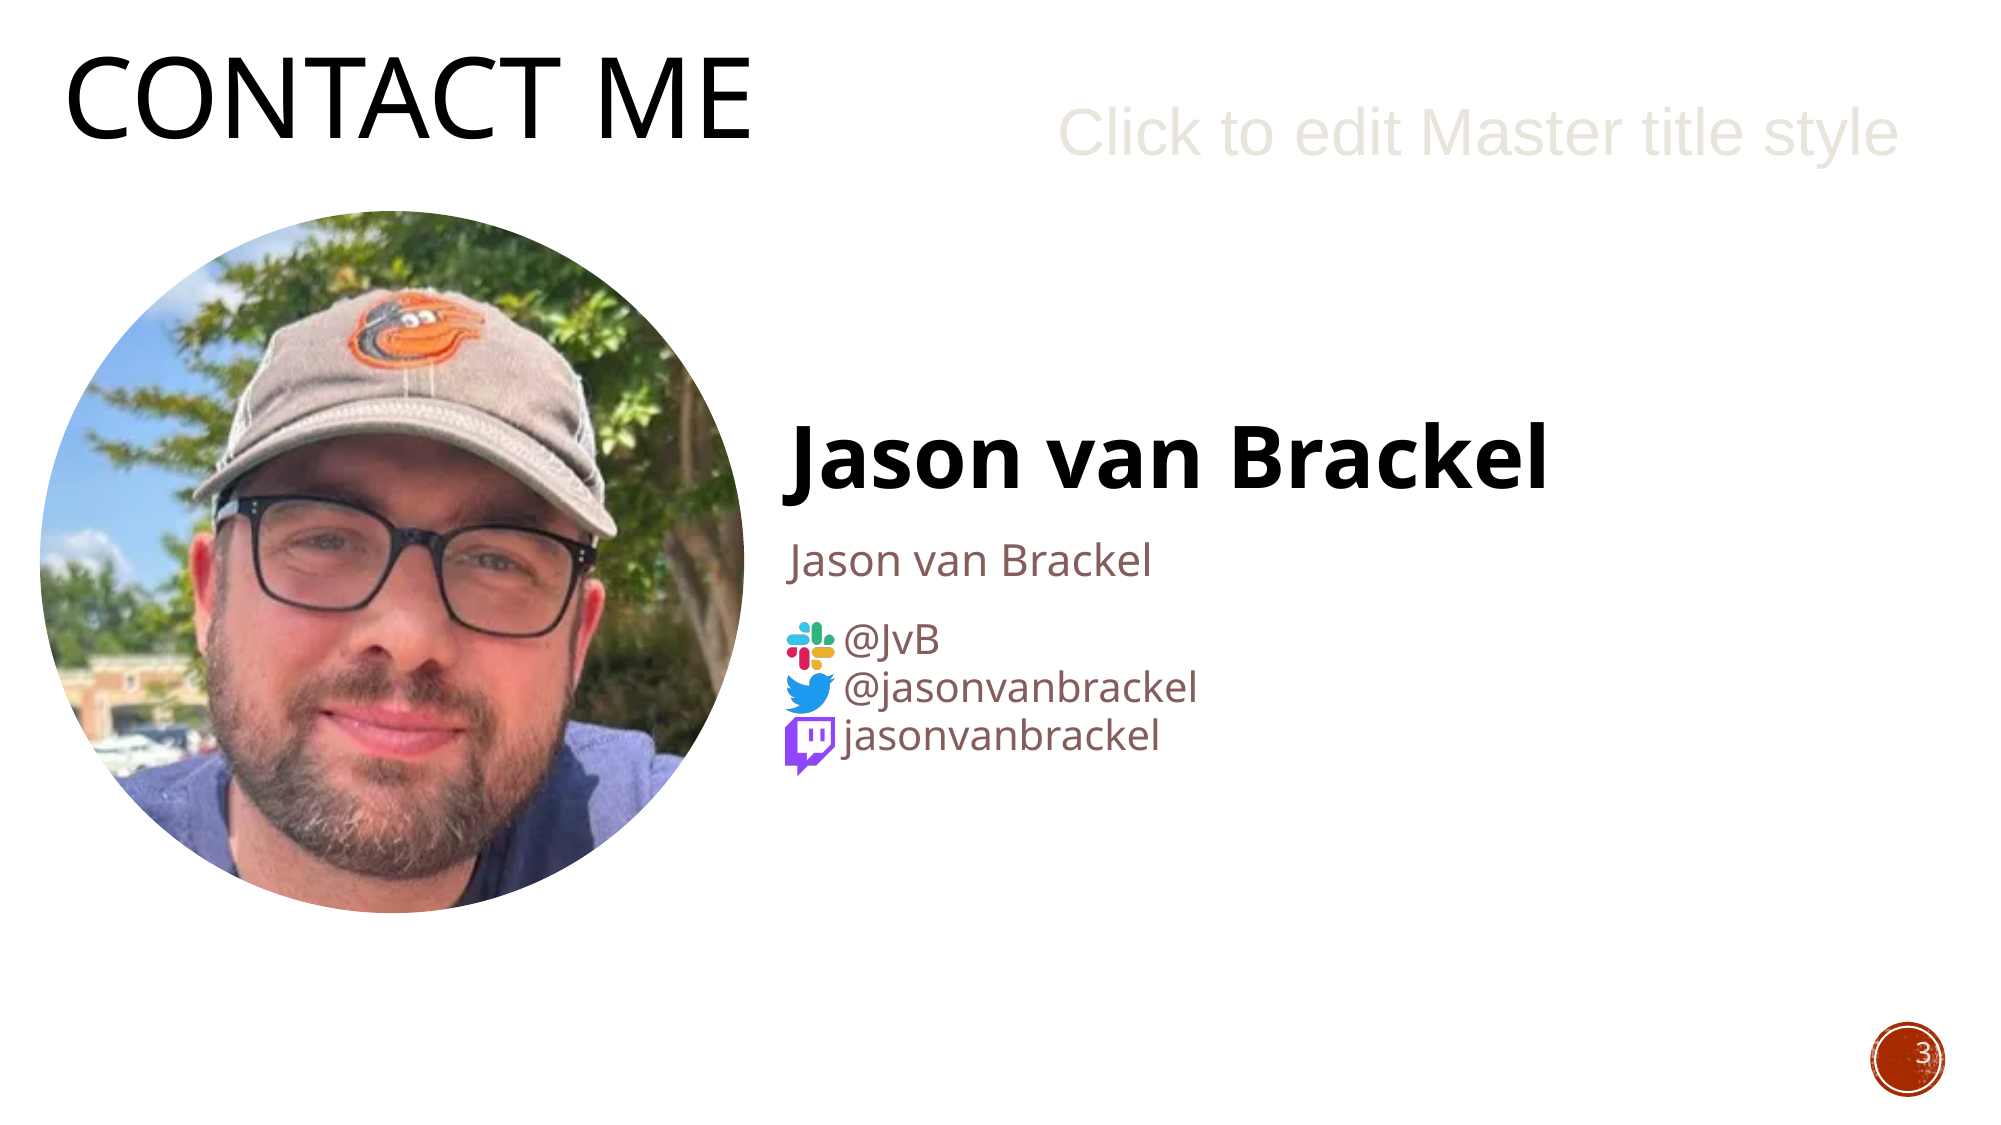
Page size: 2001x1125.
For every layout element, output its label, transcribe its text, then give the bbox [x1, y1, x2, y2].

picture [758, 593, 863, 714]
picture [39, 211, 745, 914]
list Jason van Brackel [774, 405, 1740, 516]
text_box jasonvanbrackel [828, 706, 1793, 771]
list @JvB [864, 610, 1793, 658]
picture [785, 717, 835, 776]
list Jason van Brackel [774, 530, 1740, 594]
slide_number 3 [1883, 1023, 1965, 1084]
title CONTACT ME [47, 28, 1953, 177]
text_box @jasonvanbrackel [836, 658, 1793, 706]
